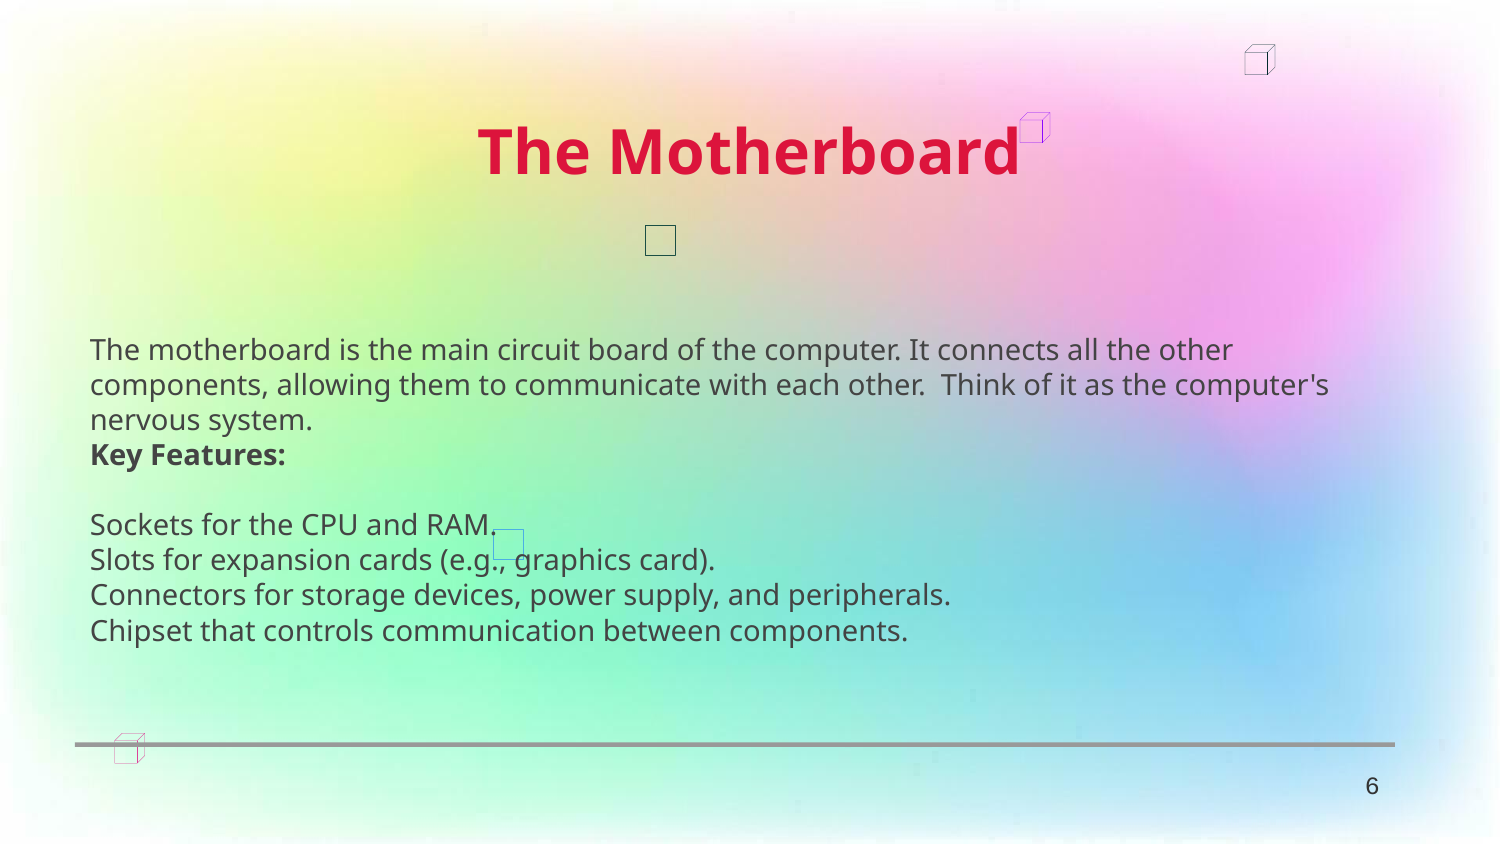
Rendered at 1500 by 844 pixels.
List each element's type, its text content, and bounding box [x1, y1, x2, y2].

text_box The motherboard is the main circuit board of the computer. It connects all the other components, allowing them to communicate with each other. Think of it as the computer's nervous system. Key Features: Sockets for the CPU and RAM. Slots for expansion cards (e.g., graphics card). Connectors for storage devices, power supply, and peripherals. Chipset that controls communication between components. [74, 270, 1425, 777]
text_box [1245, 44, 1276, 74]
text_box [644, 225, 675, 255]
text_box The Motherboard [74, 74, 1425, 225]
picture [0, 0, 1500, 844]
text_box [74, 742, 1395, 747]
text_box [1245, 45, 1274, 52]
